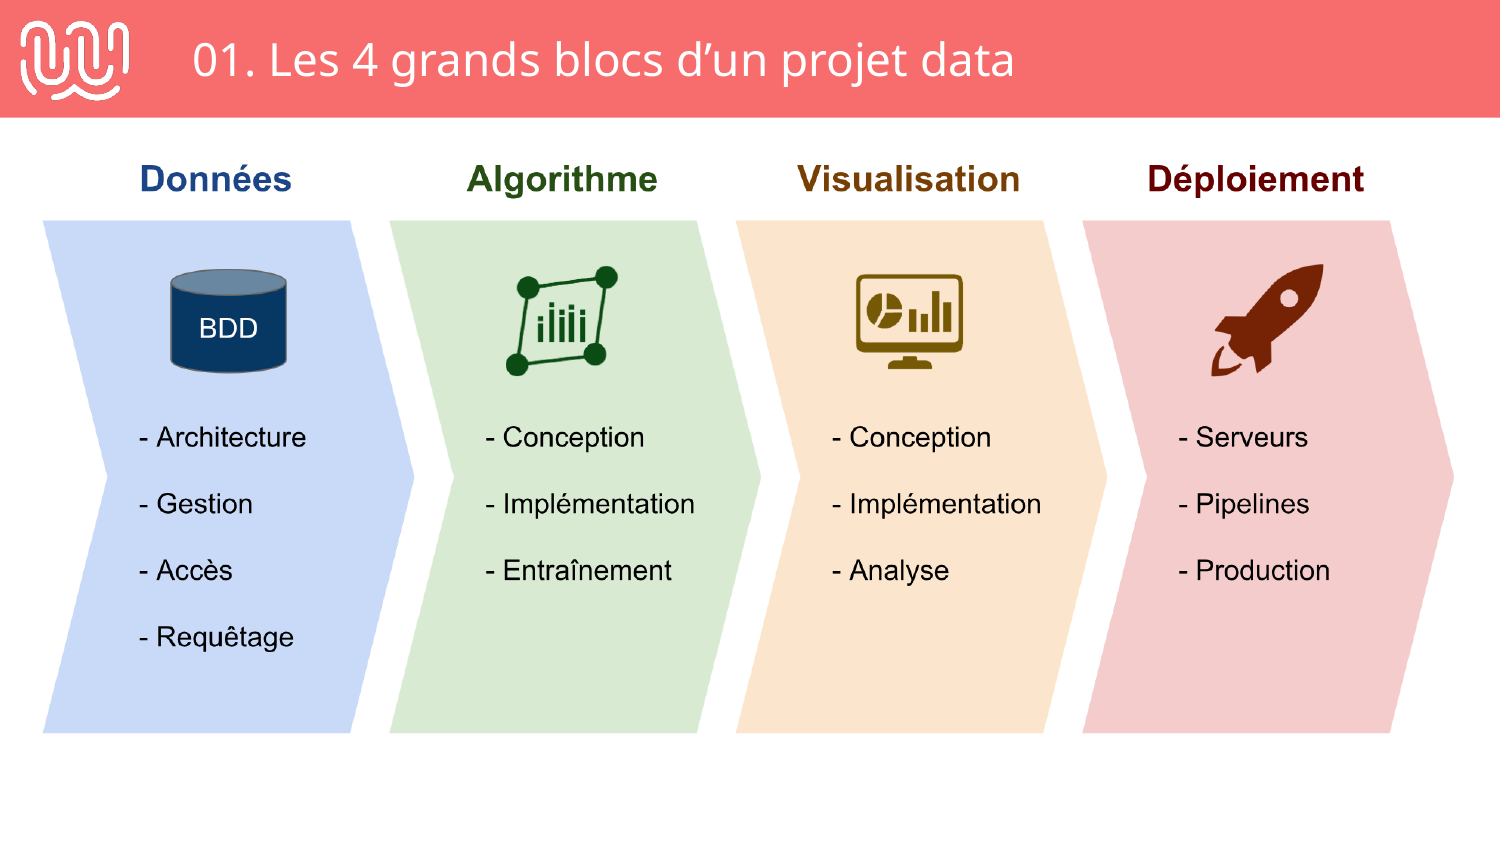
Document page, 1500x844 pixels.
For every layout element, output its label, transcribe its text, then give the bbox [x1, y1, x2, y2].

picture [24, 142, 1476, 748]
title 01. Les 4 grands blocs d’un projet data [192, 0, 1500, 118]
picture [20, 20, 134, 101]
